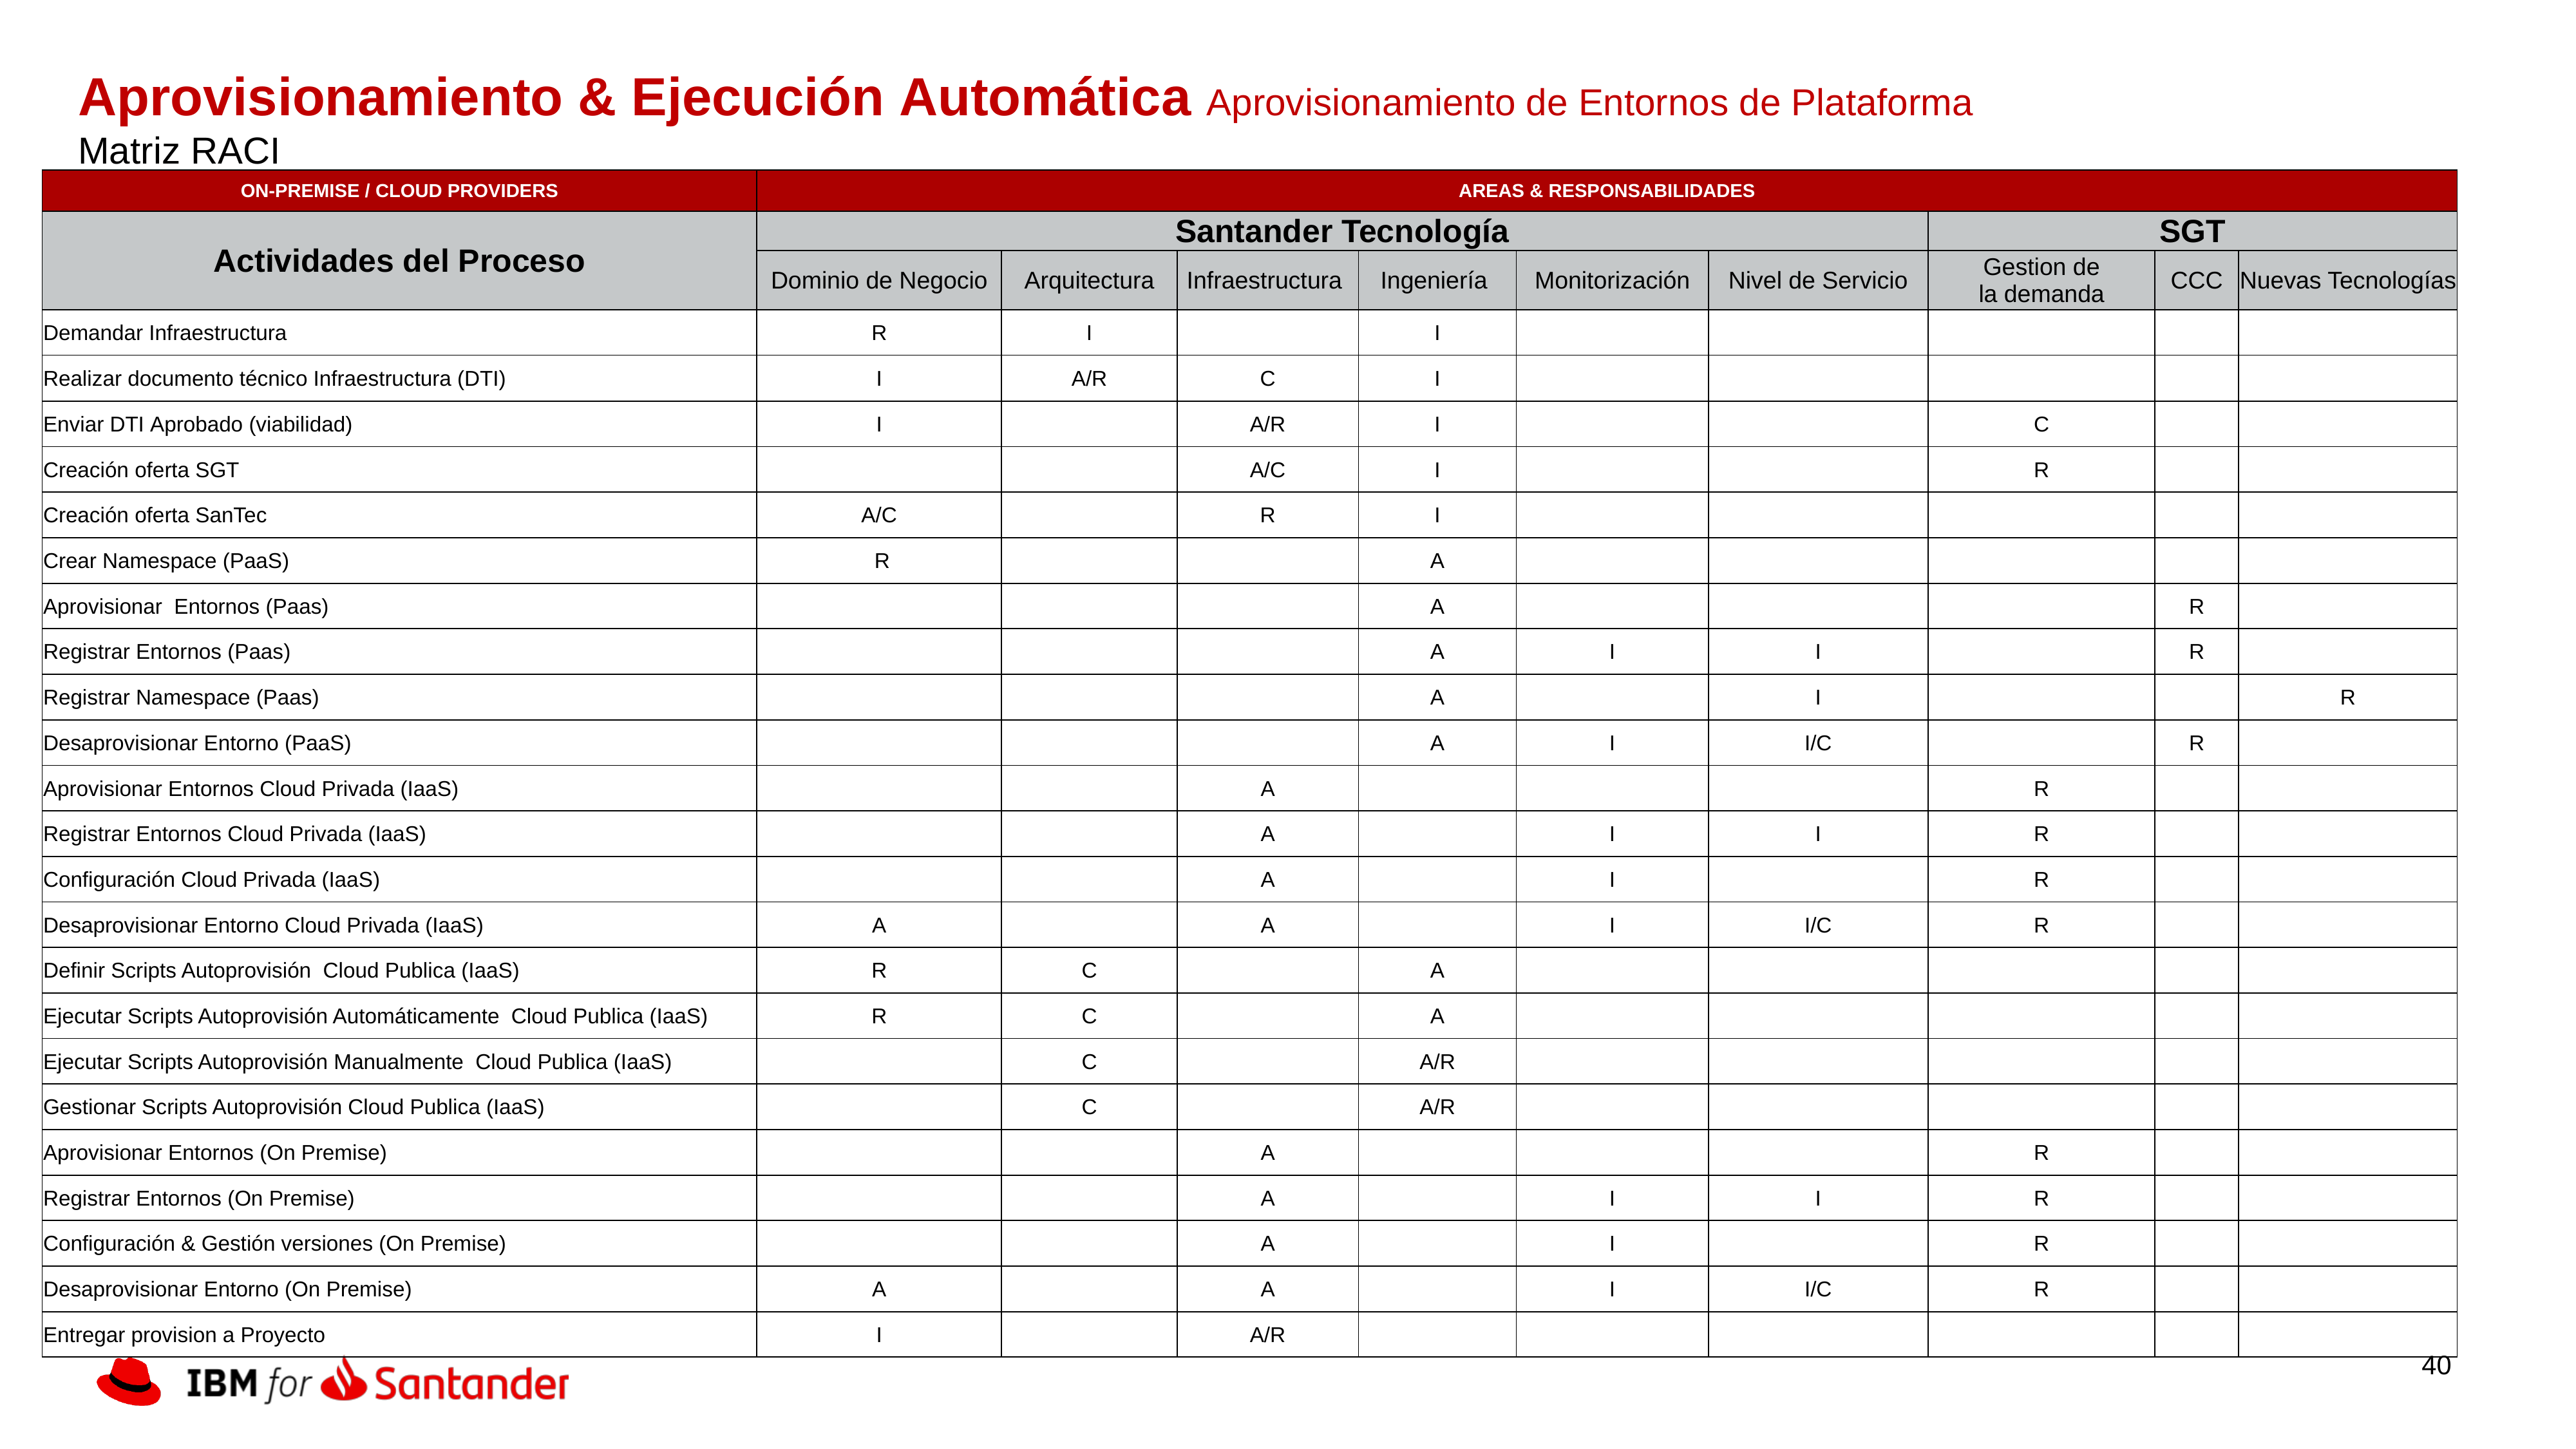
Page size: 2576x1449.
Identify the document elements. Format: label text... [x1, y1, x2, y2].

table_cell [1002, 1176, 1177, 1220]
table_cell I [1517, 1176, 1708, 1220]
table_cell C [1929, 402, 2154, 446]
table_cell C [1002, 948, 1177, 992]
table_cell [2239, 584, 2457, 628]
table_cell Registrar Entornos Cloud Privada (IaaS) [43, 811, 756, 856]
table_cell [1929, 675, 2154, 719]
table_cell Creación oferta SanTec [43, 493, 756, 537]
table_cell [1709, 948, 1927, 992]
table_cell R [757, 538, 1001, 583]
table_cell [1359, 811, 1516, 856]
table_cell [1178, 538, 1358, 583]
table_cell [2155, 1267, 2238, 1311]
table_cell [757, 721, 1001, 765]
table_cell A [1178, 811, 1358, 856]
table_cell [1709, 584, 1927, 628]
table_cell [1002, 766, 1177, 810]
table_cell [1929, 310, 2154, 355]
table_cell R [2155, 629, 2238, 674]
table_cell [2239, 355, 2457, 401]
table_cell [2155, 811, 2238, 856]
table_cell A [1359, 584, 1516, 628]
table_cell [2239, 811, 2457, 856]
table_cell [2239, 721, 2457, 765]
table_cell R [2239, 675, 2457, 719]
table_cell [2155, 766, 2238, 810]
table_cell Crear Namespace (PaaS)​ [43, 538, 756, 583]
table_cell [1709, 857, 1927, 902]
table_cell [2155, 447, 2238, 491]
table_cell [1359, 1221, 1516, 1265]
table_cell [1709, 447, 1927, 491]
table_cell R [757, 948, 1001, 992]
table_cell [1517, 584, 1708, 628]
table_cell I [1359, 355, 1516, 401]
table_cell A [1359, 948, 1516, 992]
table_cell SGT [1929, 212, 2457, 250]
table_cell R [1929, 902, 2154, 947]
table_cell [2239, 1084, 2457, 1129]
table_cell I [1359, 493, 1516, 537]
table_cell Aprovisionar Entornos Cloud Privada (IaaS) [43, 766, 756, 810]
table_cell [1517, 447, 1708, 491]
table_cell I [1517, 902, 1708, 947]
table_cell [2239, 402, 2457, 446]
table_cell [2239, 1176, 2457, 1220]
table_cell Arquitectura [1002, 251, 1177, 309]
table_cell I [1709, 811, 1927, 856]
table_cell R [1929, 766, 2154, 810]
table_cell [1709, 538, 1927, 583]
table_cell A [1178, 1176, 1358, 1220]
table_cell [1002, 584, 1177, 628]
table_cell A [1178, 902, 1358, 947]
table_cell [2155, 1039, 2238, 1083]
table_cell Desaprovisionar Entorno (On Premise)​ [43, 1267, 756, 1311]
table_cell [1929, 1312, 2154, 1356]
table_cell I [1709, 1176, 1927, 1220]
table_cell [2239, 538, 2457, 583]
table_cell [2239, 1267, 2457, 1311]
table_cell I [1002, 310, 1177, 355]
table_cell [2155, 538, 2238, 583]
table_header ON-PREMISE / CLOUD PROVIDERS [43, 171, 756, 211]
table_cell [1002, 402, 1177, 446]
table_cell [2155, 355, 2238, 401]
table_cell [1178, 584, 1358, 628]
table_cell [2155, 1221, 2238, 1265]
table_cell A [1359, 629, 1516, 674]
table_cell A/R [1002, 355, 1177, 401]
table_cell R [1929, 1130, 2154, 1175]
table_cell I [1517, 721, 1708, 765]
table_cell [1929, 629, 2154, 674]
table_cell Ingeniería ​ [1359, 251, 1516, 309]
table_cell I [1359, 310, 1516, 355]
table_cell Desaprovisionar Entorno Cloud Privada (IaaS) [43, 902, 756, 947]
table_cell [1002, 1267, 1177, 1311]
table_cell Gestionar Scripts Autoprovisión Cloud Publica (IaaS) [43, 1084, 756, 1129]
table_cell R [757, 310, 1001, 355]
table_cell [1709, 402, 1927, 446]
table_cell [2239, 447, 2457, 491]
table_cell I [1359, 402, 1516, 446]
table_cell R [1929, 1221, 2154, 1265]
table_cell A/R [1359, 1084, 1516, 1129]
table_cell [757, 584, 1001, 628]
table_cell [1517, 675, 1708, 719]
table_cell [1517, 538, 1708, 583]
table_cell [1002, 675, 1177, 719]
table_cell [2239, 857, 2457, 902]
table_cell Definir Scripts Autoprovisión Cloud Publica (IaaS) [43, 948, 756, 992]
table_cell [2239, 310, 2457, 355]
table_cell Aprovisionar Entornos (On Premise)​ [43, 1130, 756, 1175]
table_cell [1517, 1039, 1708, 1083]
table_cell [1709, 1084, 1927, 1129]
table_cell Infraestructura [1178, 251, 1358, 309]
table_cell [1359, 857, 1516, 902]
table_cell [1178, 721, 1358, 765]
table_cell [757, 1084, 1001, 1129]
table_cell Monitorización​ [1517, 251, 1708, 309]
table_cell I [1517, 629, 1708, 674]
table_cell [2239, 1221, 2457, 1265]
table_cell [757, 447, 1001, 491]
table_cell [1517, 493, 1708, 537]
table_cell Enviar DTI Aprobado (viabilidad)​ [43, 402, 756, 446]
table_cell Demandar Infraestructura​ [43, 310, 756, 355]
table_cell [1517, 994, 1708, 1038]
table_cell Dominio de Negocio​ [757, 251, 1001, 309]
table_cell I/C [1709, 721, 1927, 765]
text_box Aprovisionamiento & Ejecución Automática Aprovisionamiento de Entornos de Plataforma Matriz RACI [68, 57, 2458, 169]
table_cell [1178, 994, 1358, 1038]
table_cell I [1709, 629, 1927, 674]
table_cell Desaprovisionar Entorno (PaaS)​ [43, 721, 756, 765]
table_cell [1359, 1312, 1516, 1356]
table_cell C [1002, 1084, 1177, 1129]
table_cell Santander Tecnología [757, 212, 1927, 250]
table_cell [1709, 355, 1927, 401]
table_cell [1359, 902, 1516, 947]
table_cell R [2155, 721, 2238, 765]
table_cell [1929, 538, 2154, 583]
table_cell [1002, 493, 1177, 537]
table_cell [2239, 493, 2457, 537]
table_cell Ejecutar Scripts Autoprovisión Automáticamente Cloud Publica (IaaS) [43, 994, 756, 1038]
table_cell [1178, 675, 1358, 719]
table_cell Registrar Namespace (Paas) [43, 675, 756, 719]
table_cell [1178, 948, 1358, 992]
table_cell Registrar Entornos (On Premise)​ [43, 1176, 756, 1220]
table_cell [1517, 355, 1708, 401]
table_cell I/C [1709, 902, 1927, 947]
table_cell [757, 766, 1001, 810]
table_cell I [1517, 811, 1708, 856]
table_cell [2239, 1130, 2457, 1175]
table_cell [1002, 721, 1177, 765]
table_cell [2239, 1312, 2457, 1356]
table_cell C [1178, 355, 1358, 401]
table_cell [1929, 721, 2154, 765]
table_cell A/R [1359, 1039, 1516, 1083]
table_cell [2155, 948, 2238, 992]
table_cell [1709, 1039, 1927, 1083]
table_cell R [757, 994, 1001, 1038]
table_cell Realizar documento técnico Infraestructura (DTI)​ [43, 355, 756, 401]
table_cell I [1359, 447, 1516, 491]
table_cell [1709, 766, 1927, 810]
table_cell [1517, 1084, 1708, 1129]
table_cell [2155, 310, 2238, 355]
table_cell [1517, 1312, 1708, 1356]
table_cell A [1178, 1221, 1358, 1265]
table_cell [1178, 310, 1358, 355]
table_cell [1178, 1039, 1358, 1083]
table_cell [757, 1130, 1001, 1175]
table_cell [1517, 948, 1708, 992]
table_cell R [2155, 584, 2238, 628]
table_cell [1929, 493, 2154, 537]
table_cell [2155, 1312, 2238, 1356]
table_cell [757, 811, 1001, 856]
table_cell A [1359, 994, 1516, 1038]
table_cell R [1929, 857, 2154, 902]
table_cell [1359, 766, 1516, 810]
table_cell [1929, 584, 2154, 628]
table_cell A/C [1178, 447, 1358, 491]
table_cell A [1359, 675, 1516, 719]
table_cell [1002, 1312, 1177, 1356]
table_cell [1929, 994, 2154, 1038]
table_cell Nuevas Tecnologías [2239, 251, 2457, 309]
table_cell [2239, 902, 2457, 947]
table_cell [1002, 1221, 1177, 1265]
table_cell C [1002, 1039, 1177, 1083]
table_cell [2155, 402, 2238, 446]
table_cell Entregar provision a Proyecto​ [43, 1312, 756, 1356]
table_cell [2239, 629, 2457, 674]
table_cell I [1517, 1221, 1708, 1265]
table_cell I [757, 355, 1001, 401]
table_cell [2155, 493, 2238, 537]
table_cell [2155, 857, 2238, 902]
table_cell Registrar Entornos (Paas)​ [43, 629, 756, 674]
table_cell I/C [1709, 1267, 1927, 1311]
table_cell [1929, 355, 2154, 401]
table_cell I [757, 402, 1001, 446]
table_cell [2155, 1084, 2238, 1129]
table_cell A/C [757, 493, 1001, 537]
table_cell [757, 857, 1001, 902]
table_cell A [757, 1267, 1001, 1311]
table_cell [1002, 538, 1177, 583]
table_cell A [1359, 721, 1516, 765]
table_cell [1517, 766, 1708, 810]
table_cell Nivel de Servicio​ [1709, 251, 1927, 309]
table_cell A/R [1178, 1312, 1358, 1356]
table_cell A [1178, 1130, 1358, 1175]
table_cell [757, 1039, 1001, 1083]
table_cell I [1517, 857, 1708, 902]
table_cell [1929, 948, 2154, 992]
table_cell [1709, 493, 1927, 537]
table_cell [1002, 447, 1177, 491]
table_cell Creación oferta SGT [43, 447, 756, 491]
table_cell R [1178, 493, 1358, 537]
table_header AREAS & RESPONSABILIDADES [757, 171, 2457, 211]
table_cell Configuración & Gestión versiones (On Premise)​ [43, 1221, 756, 1265]
table_cell [757, 1176, 1001, 1220]
table_cell [1359, 1176, 1516, 1220]
table_cell R [1929, 447, 2154, 491]
table_cell [2239, 1039, 2457, 1083]
table_cell A [757, 902, 1001, 947]
table_cell [1929, 1084, 2154, 1129]
table_cell [1709, 1221, 1927, 1265]
table_cell I [1517, 1267, 1708, 1311]
table_cell [1709, 994, 1927, 1038]
table_cell A/R [1178, 402, 1358, 446]
table_cell Ejecutar Scripts Autoprovisión Manualmente Cloud Publica (IaaS) [43, 1039, 756, 1083]
table_cell [1002, 902, 1177, 947]
table_cell C [1002, 994, 1177, 1038]
table_cell [1359, 1130, 1516, 1175]
table_cell [757, 629, 1001, 674]
table_cell Gestion de la demanda [1929, 251, 2154, 309]
table_cell [1709, 1312, 1927, 1356]
table_cell [1517, 1130, 1708, 1175]
table_cell [2239, 994, 2457, 1038]
table_cell [2239, 948, 2457, 992]
table_cell [2155, 902, 2238, 947]
table_cell Aprovisionar Entornos (Paas)​ [43, 584, 756, 628]
table_cell [757, 1221, 1001, 1265]
picture [97, 1358, 161, 1406]
table_cell R [1929, 1176, 2154, 1220]
table_cell [1359, 1267, 1516, 1311]
table_cell [2155, 994, 2238, 1038]
table_cell A [1359, 538, 1516, 583]
table_cell A [1178, 766, 1358, 810]
table_cell [2155, 1176, 2238, 1220]
table_cell [757, 675, 1001, 719]
table_cell R [1929, 1267, 2154, 1311]
table_cell [1178, 629, 1358, 674]
table_cell [2155, 1130, 2238, 1175]
table_cell I [757, 1312, 1001, 1356]
table_cell CCC​ [2155, 251, 2238, 309]
table_cell [2155, 675, 2238, 719]
table_cell [1709, 310, 1927, 355]
table_cell [1517, 310, 1708, 355]
table_cell A [1178, 1267, 1358, 1311]
table_cell [2239, 766, 2457, 810]
table_cell [1002, 1130, 1177, 1175]
table_cell [1929, 1039, 2154, 1083]
table_cell R [1929, 811, 2154, 856]
table_cell [1002, 857, 1177, 902]
table_cell A [1178, 857, 1358, 902]
table_cell Actividades del Proceso​ [43, 212, 756, 309]
table_cell Configuración Cloud Privada (IaaS) [43, 857, 756, 902]
table_cell [1002, 629, 1177, 674]
table_cell I [1709, 675, 1927, 719]
table_cell [1709, 1130, 1927, 1175]
table_cell [1178, 1084, 1358, 1129]
table_cell [1517, 402, 1708, 446]
table_cell [1002, 811, 1177, 856]
